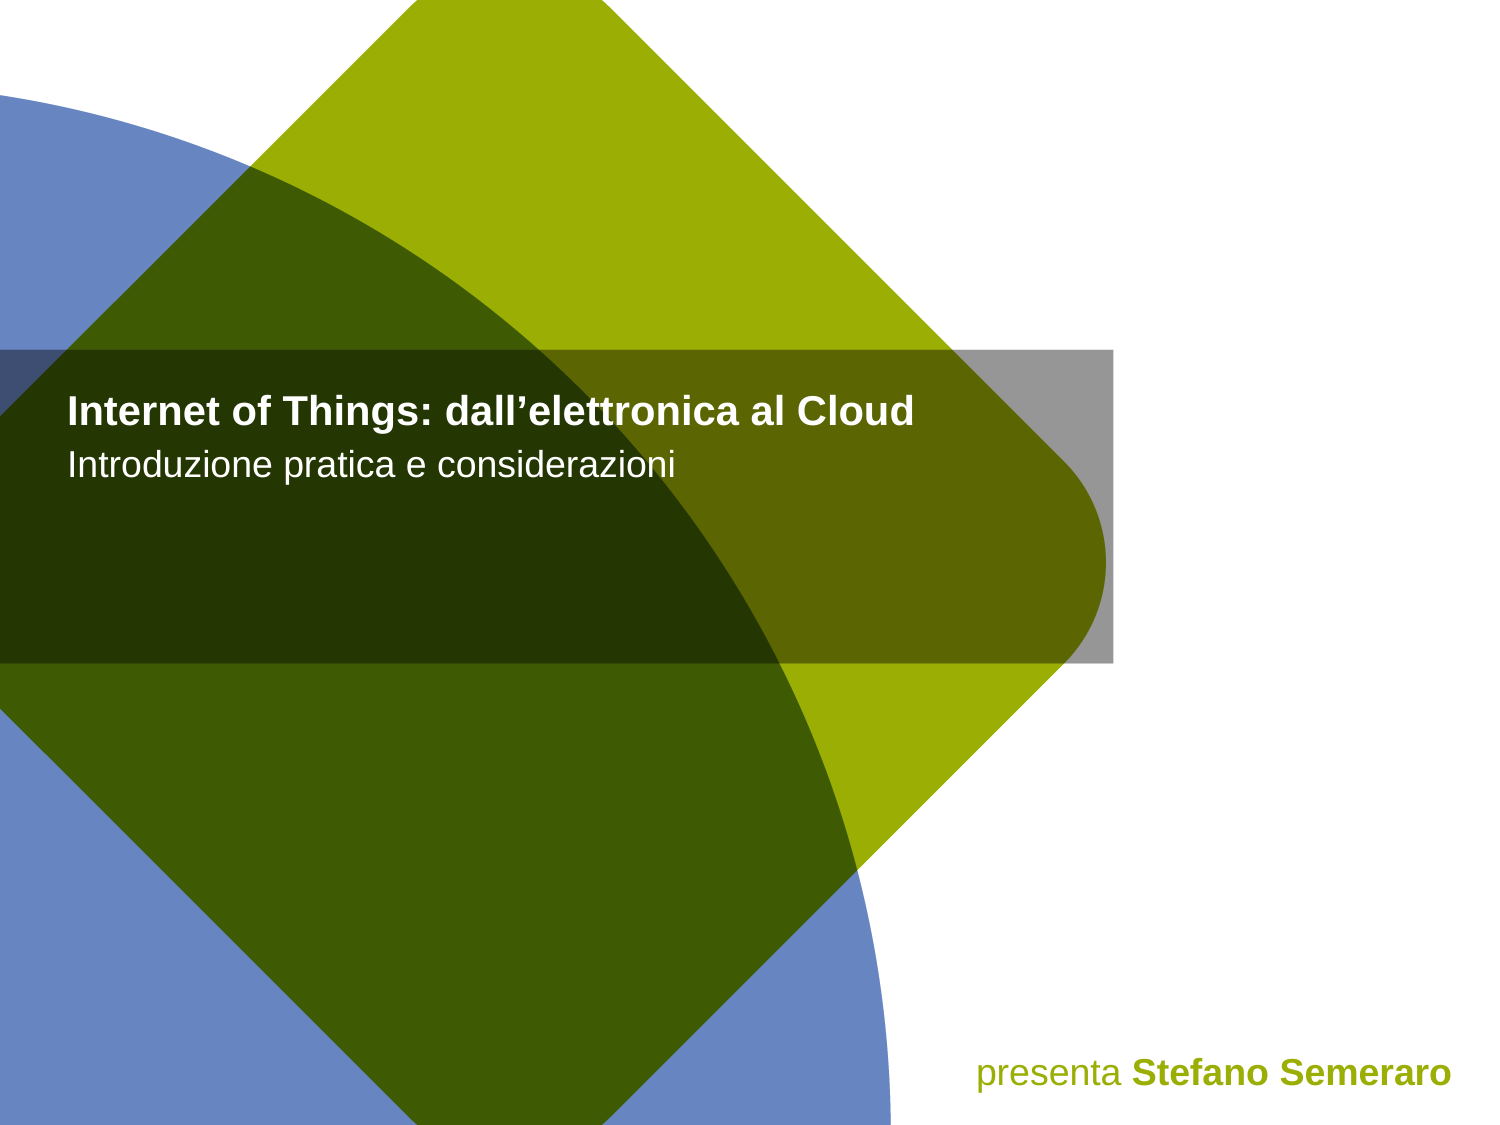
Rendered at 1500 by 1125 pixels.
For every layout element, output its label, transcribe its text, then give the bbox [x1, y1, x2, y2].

title Internet of Things: dall’elettronica al Cloud [52, 385, 1176, 433]
subtitle Introduzione pratica e considerazioni [52, 433, 1176, 598]
text_box presenta Stefano Semeraro [960, 1040, 1470, 1108]
picture [0, 0, 1114, 1125]
